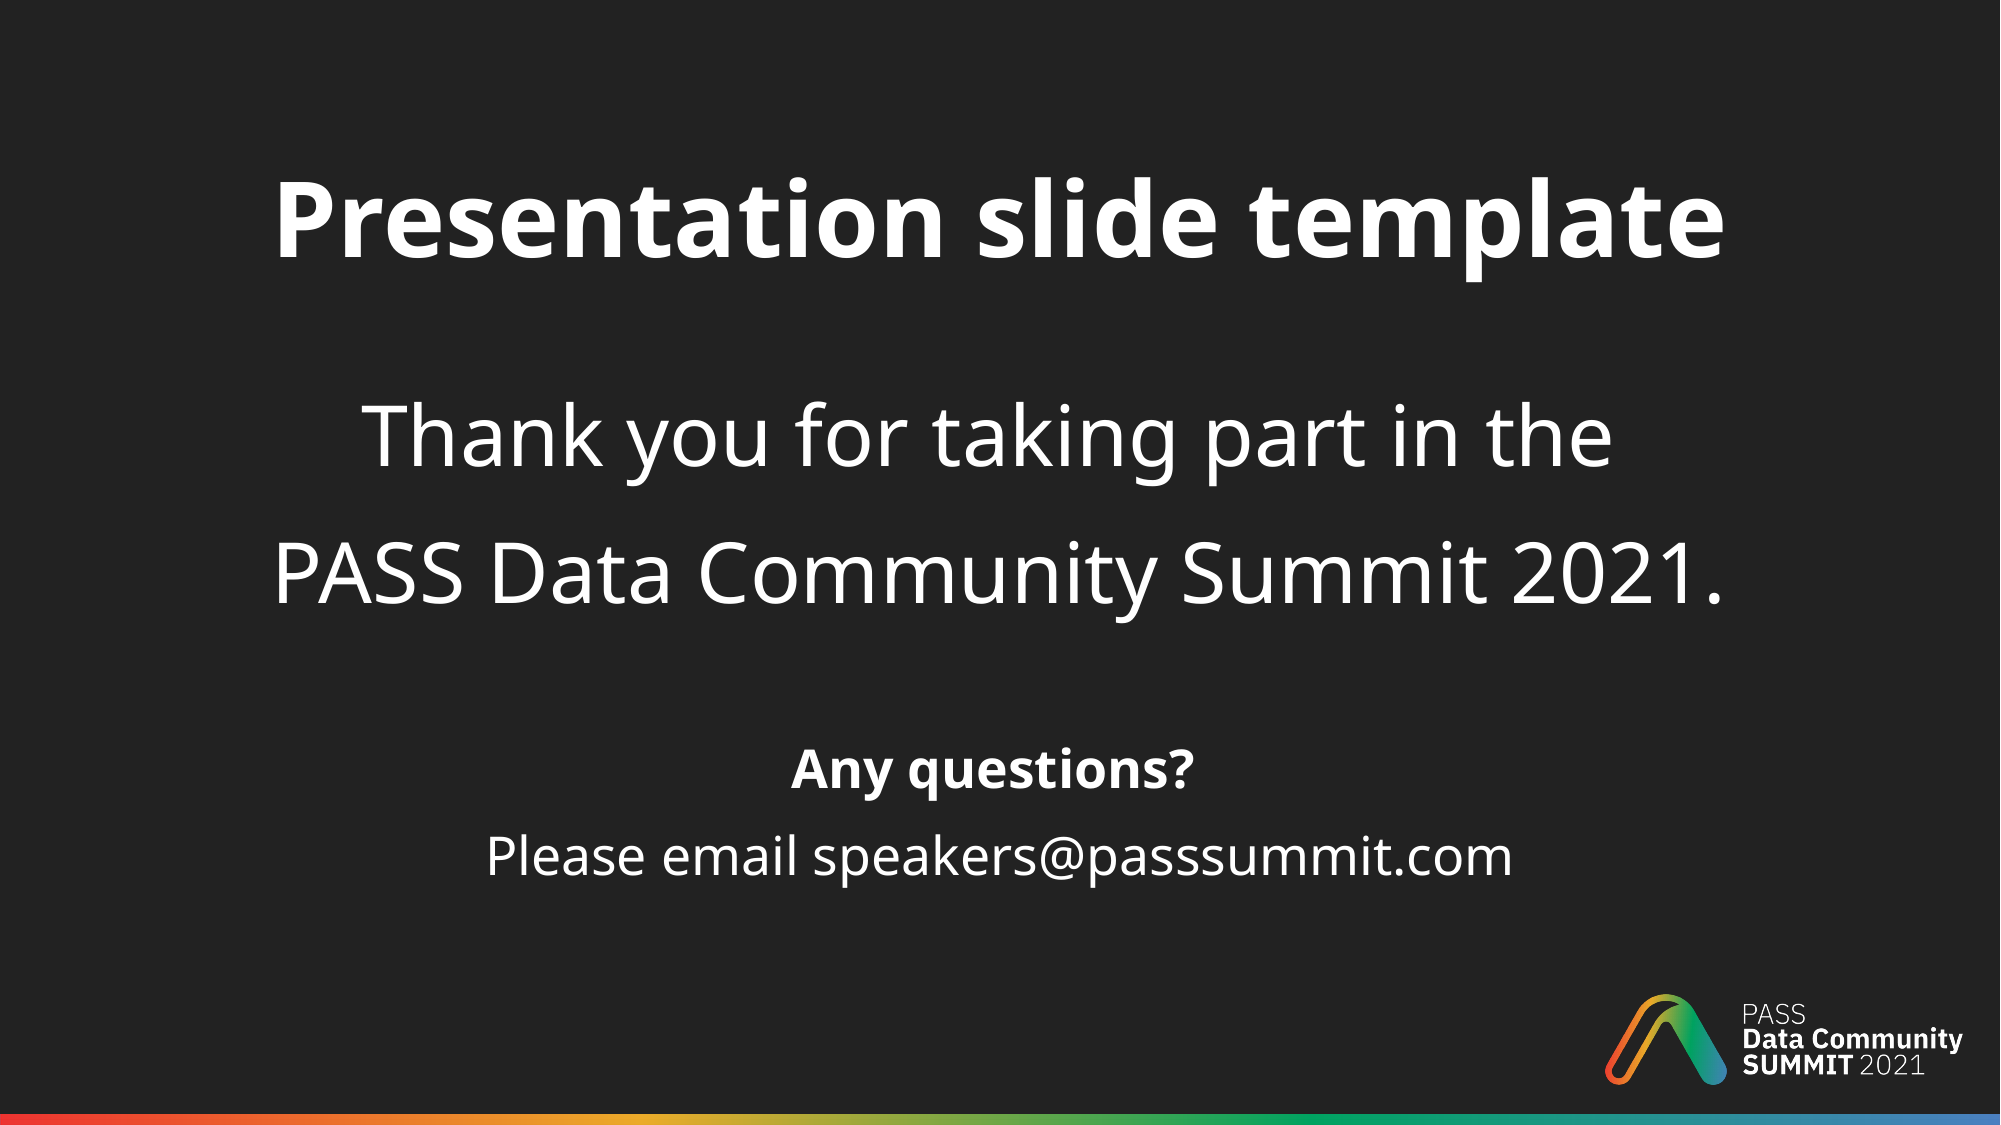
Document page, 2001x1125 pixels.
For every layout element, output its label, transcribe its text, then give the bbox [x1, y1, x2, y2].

title Presentation slide template [129, 108, 1871, 299]
picture [0, 1114, 2000, 1125]
picture [1605, 994, 1963, 1085]
text_box Thank you for taking part in the PASS Data Community Summit 2021. Any questions? Please email speakers@passsummit.com [247, 345, 1753, 945]
